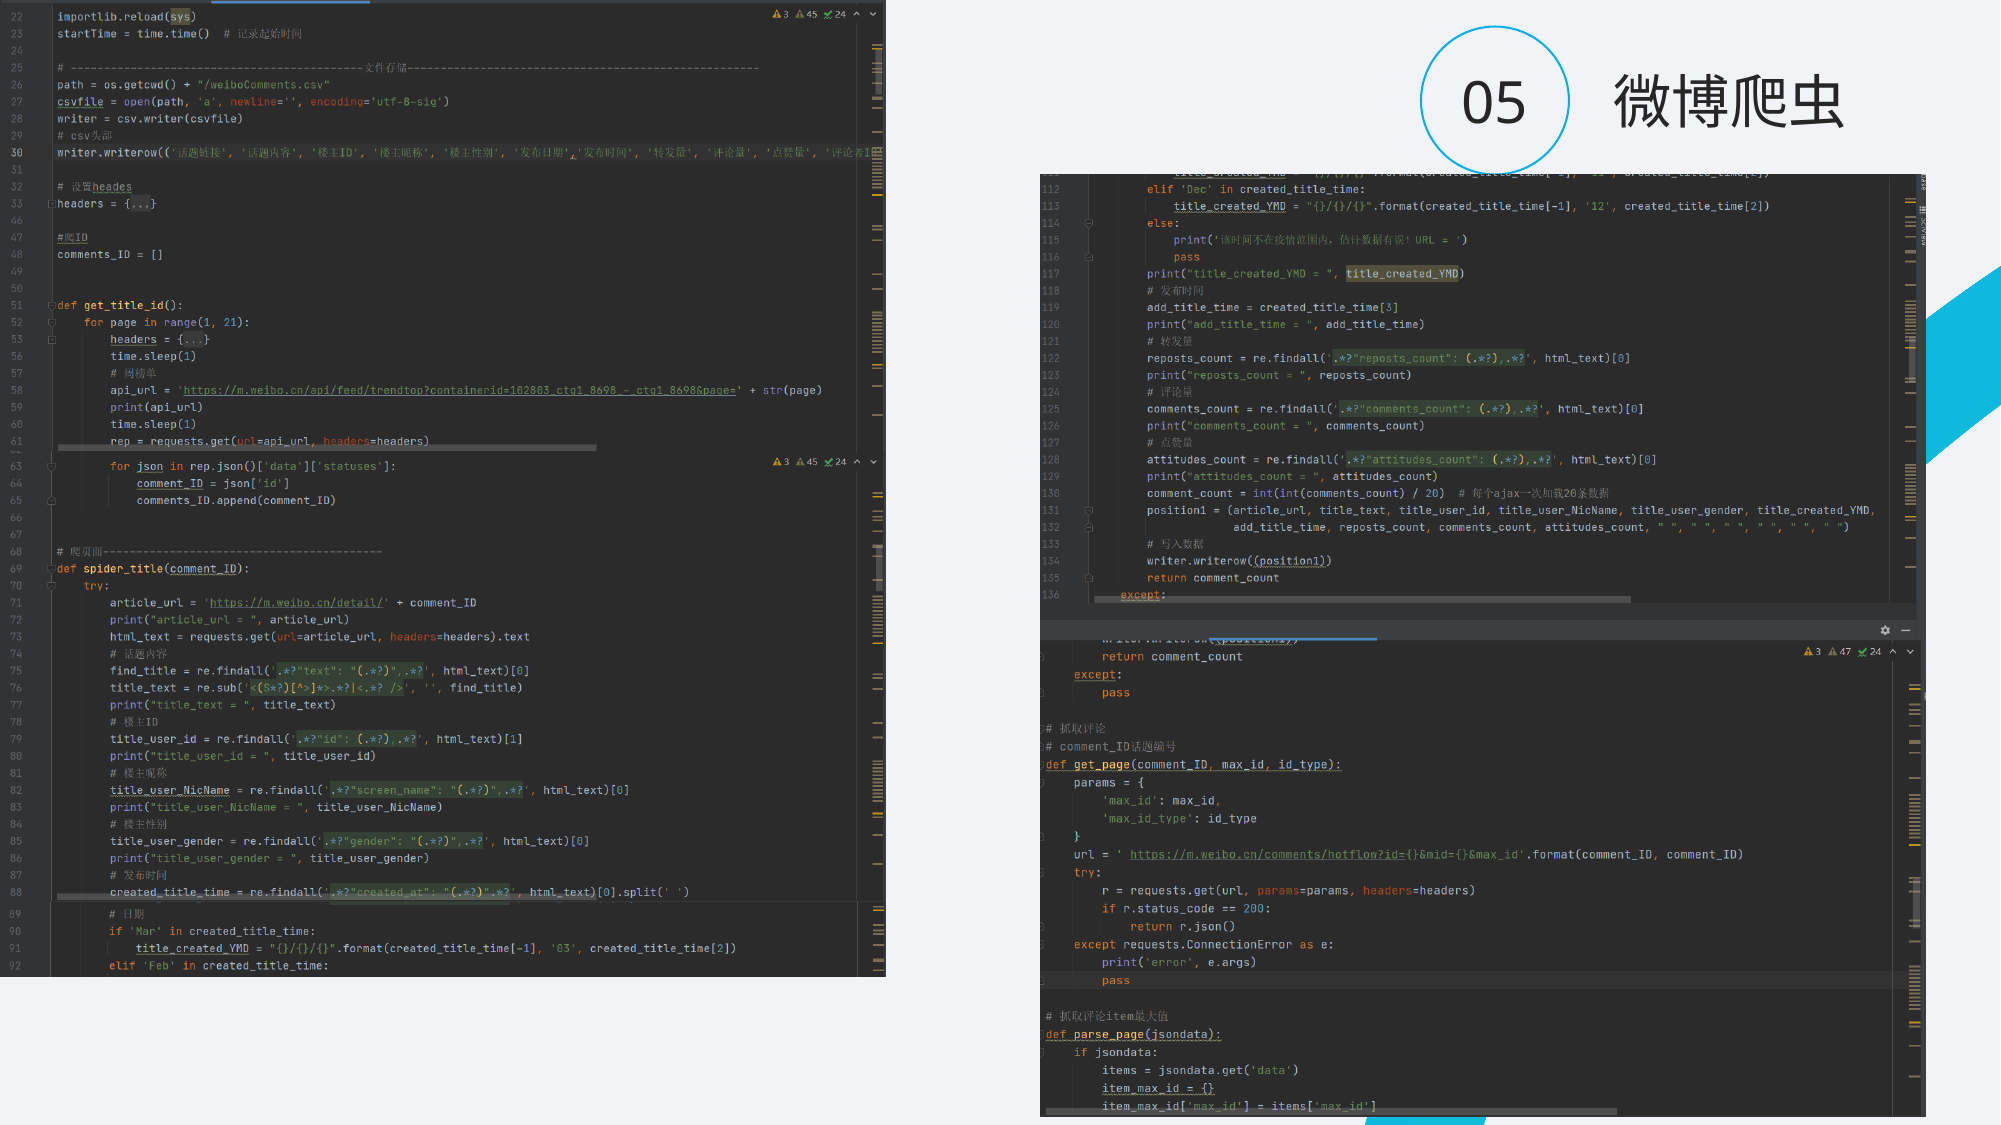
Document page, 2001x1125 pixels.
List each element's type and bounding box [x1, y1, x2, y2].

picture [0, 0, 886, 977]
text_box [1928, 265, 2000, 316]
text_box [1926, 317, 2000, 466]
picture [1040, 174, 1926, 1118]
text_box [1364, 1118, 1487, 1125]
text_box [1420, 26, 1864, 174]
